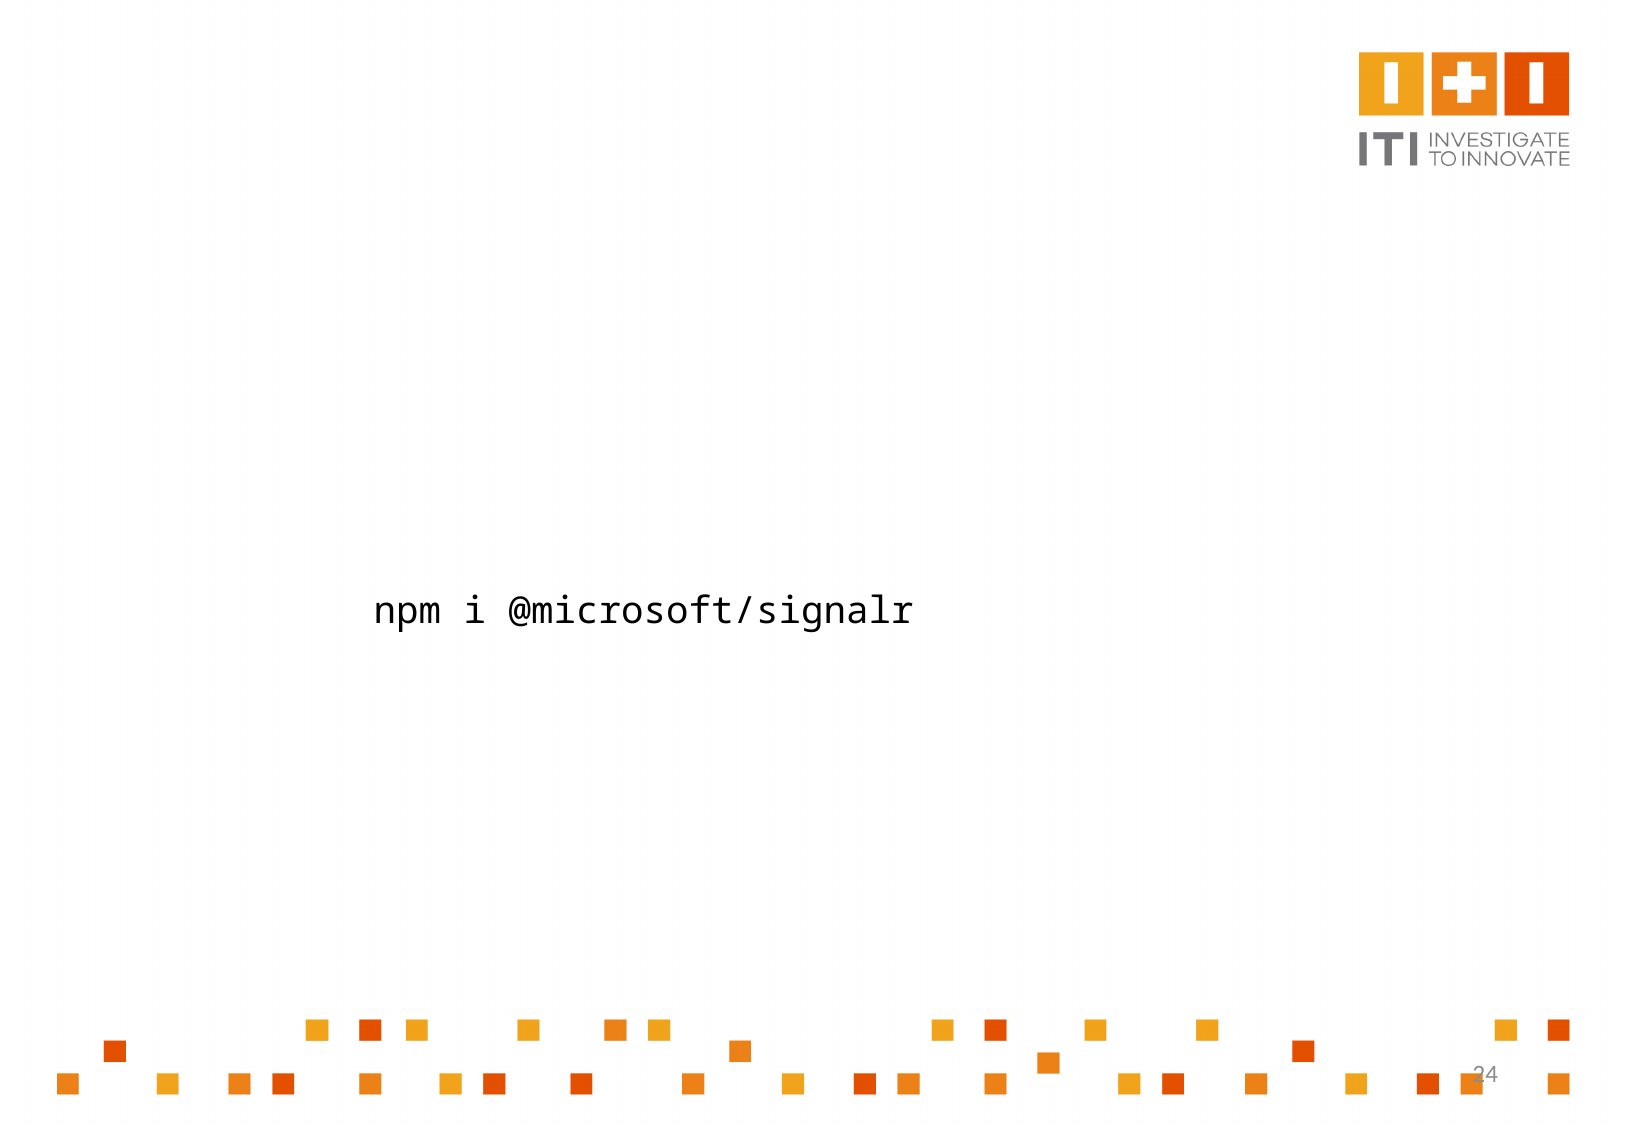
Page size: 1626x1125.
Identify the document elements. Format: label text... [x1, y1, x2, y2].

text_box npm i @microsoft/signalr [237, 578, 1050, 639]
slide_number 24 [1147, 1042, 1514, 1103]
picture [0, 0, 1626, 1125]
